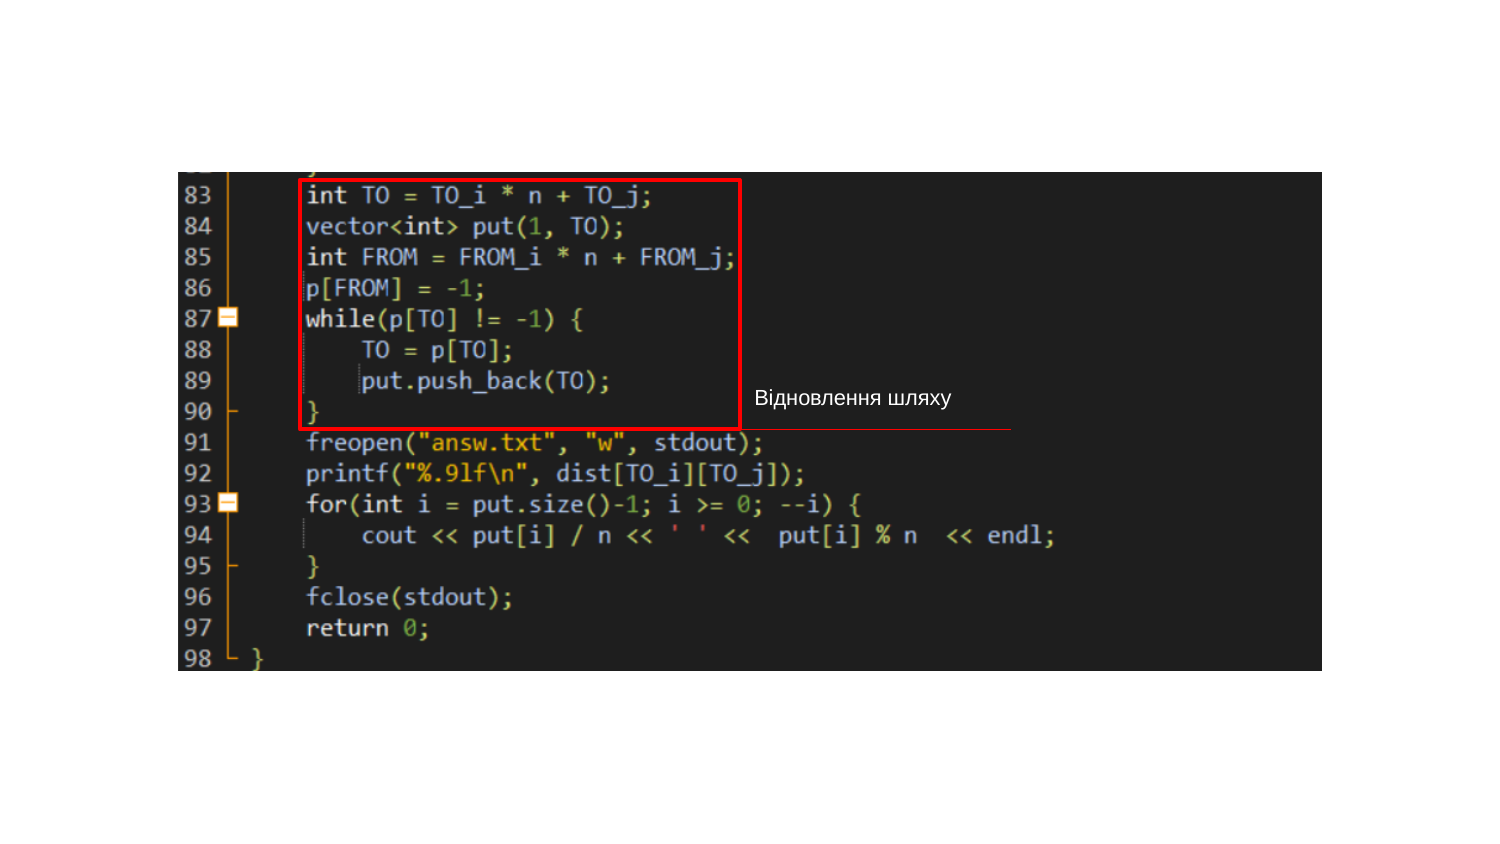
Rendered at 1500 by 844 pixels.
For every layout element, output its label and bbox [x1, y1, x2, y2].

picture [177, 172, 1323, 671]
